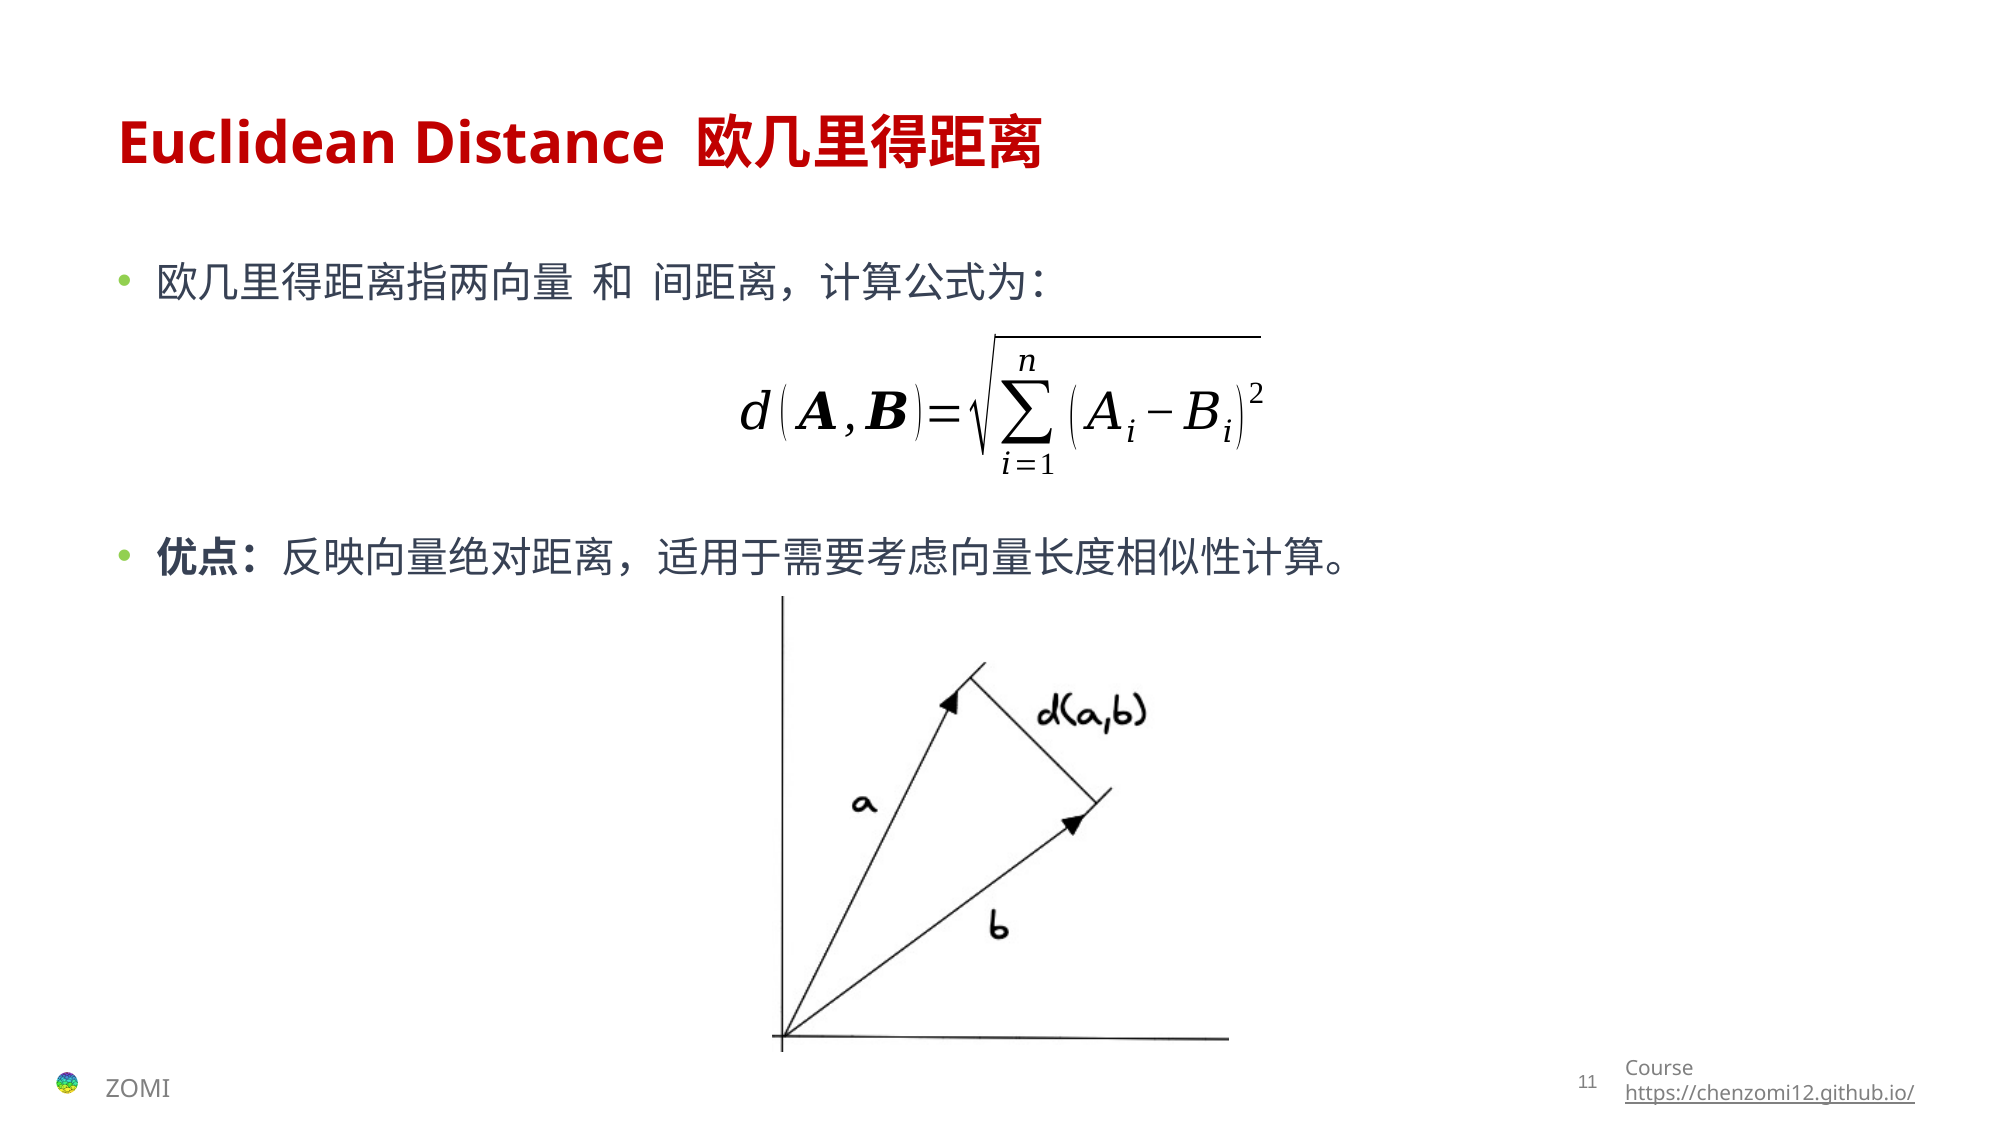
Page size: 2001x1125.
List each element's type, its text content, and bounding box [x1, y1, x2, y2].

picture [57, 1073, 77, 1093]
picture [771, 596, 1229, 1052]
title Euclidean Distance 欧几里得距离 [102, 91, 1901, 189]
